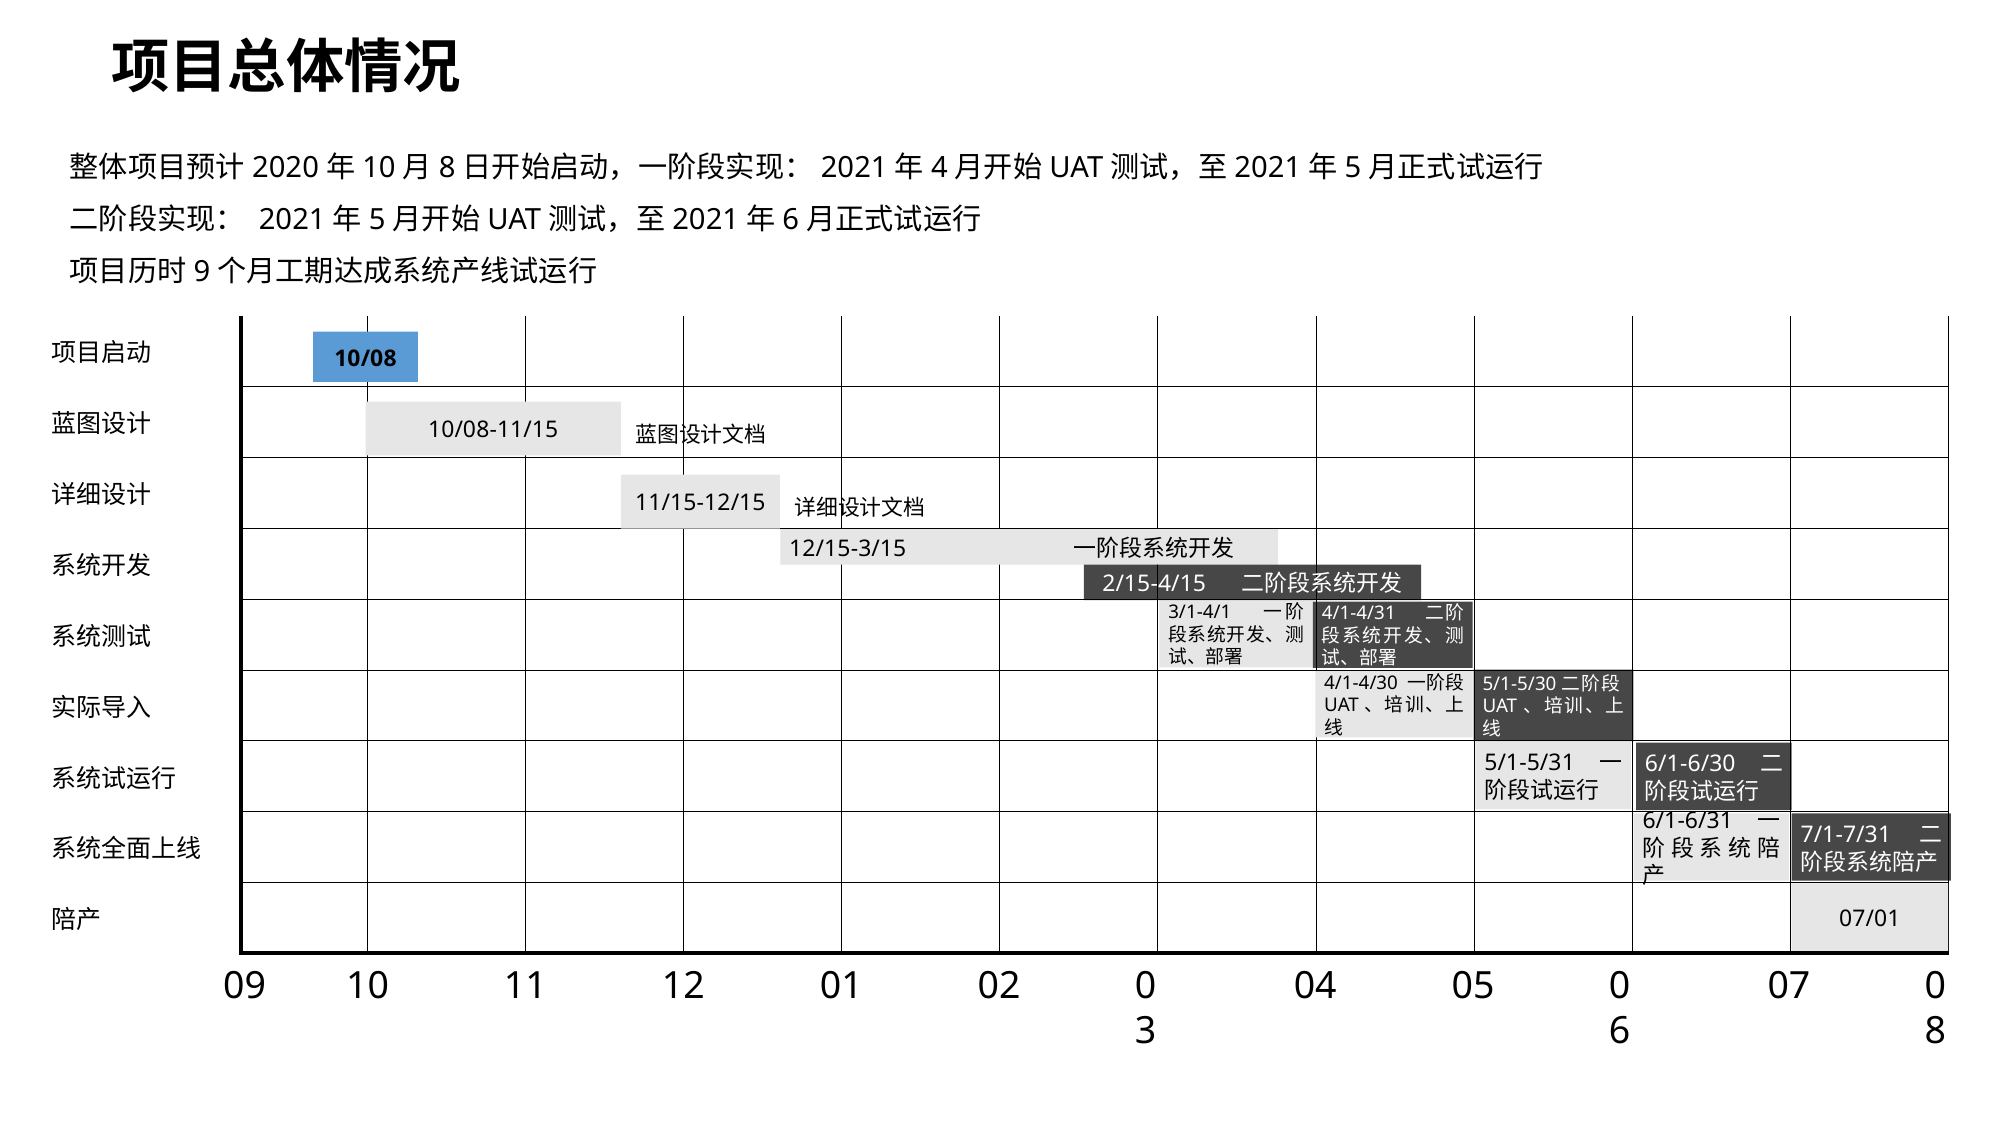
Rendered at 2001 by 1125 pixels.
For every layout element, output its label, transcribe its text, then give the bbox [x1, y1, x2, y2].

table_cell [1791, 741, 1948, 811]
table_cell [842, 387, 999, 457]
table_cell 蓝图设计 [52, 387, 239, 457]
table_cell [1791, 387, 1948, 457]
table_cell [1317, 387, 1474, 457]
text_box 7/1-7/31 二阶段系统陪产 [1791, 812, 1952, 882]
table_cell [1317, 741, 1474, 811]
table_cell [1158, 741, 1316, 811]
table_cell [368, 529, 525, 599]
table_cell [1158, 458, 1316, 528]
table_cell [368, 600, 525, 670]
table_header [1158, 316, 1316, 386]
table_cell [1317, 812, 1474, 882]
table_cell [526, 600, 683, 670]
table_header [1000, 316, 1157, 386]
text_box 02 [963, 954, 1036, 1014]
table_cell [1317, 529, 1474, 599]
table_cell [684, 458, 841, 478]
table_cell [1475, 387, 1632, 457]
table_cell [684, 387, 841, 457]
table_cell [368, 387, 525, 400]
table_cell 详细设计 [52, 457, 239, 528]
table_cell [1000, 741, 1157, 811]
table_cell [1000, 671, 1157, 740]
table_cell [1317, 883, 1474, 951]
text_box 12 [647, 954, 720, 1014]
text_box 5/1-5/30二阶段UAT、培训、上线 [1473, 669, 1634, 742]
text_box 10/08 [312, 331, 419, 383]
table_cell [1158, 387, 1316, 457]
table_cell 陪产 [52, 883, 239, 953]
text_box 08 [1909, 954, 1981, 1059]
table_cell [842, 883, 999, 951]
text_box 11/15-12/15 [620, 474, 781, 530]
table_cell [243, 600, 367, 670]
table_cell [1158, 883, 1316, 951]
table_cell [368, 458, 525, 528]
text_box 6/1-6/31 一阶段系统陪产 [1633, 812, 1790, 882]
table_cell [684, 883, 841, 951]
table_cell [526, 387, 683, 405]
table_cell [1791, 671, 1948, 740]
text_box 5/1-5/31 一阶段试运行 [1474, 742, 1632, 810]
text_box 05 [1436, 954, 1510, 1014]
text_box 4/1-4/31 二阶段系统开发、测试、部署 [1312, 601, 1474, 669]
table_cell [526, 741, 683, 811]
text_box 3/1-4/1 一阶段系统开发、测试、部署 [1158, 601, 1312, 668]
table_cell [684, 812, 841, 882]
table_cell [368, 741, 525, 811]
table_cell [1633, 600, 1790, 670]
table_cell [1000, 812, 1157, 882]
text_box 详细设计文档 [780, 478, 982, 528]
table_cell [842, 600, 999, 670]
table_cell 系统测试 [52, 599, 239, 670]
title 项目总体情况 [96, 30, 1945, 135]
table_cell [526, 883, 683, 951]
table_cell [1317, 458, 1474, 528]
table_cell [842, 671, 999, 740]
table_header [243, 316, 367, 386]
table_cell [243, 671, 367, 740]
text_box 04 [1278, 954, 1352, 1014]
table_cell [684, 741, 841, 811]
table_cell [243, 812, 367, 882]
table_cell [368, 812, 525, 882]
table_cell 系统开发 [52, 528, 239, 599]
table_cell [1633, 883, 1790, 951]
table_cell [1279, 529, 1316, 564]
table_cell [243, 458, 367, 528]
table_cell [1791, 458, 1948, 528]
text_box 2/15-4/15 二阶段系统开发 [1083, 564, 1422, 601]
table_header [1475, 316, 1632, 386]
table_cell [1000, 387, 1157, 457]
table_cell [1000, 883, 1157, 951]
table_cell [1633, 529, 1790, 599]
table_cell [243, 387, 367, 457]
table_cell [684, 600, 841, 670]
table_cell [1475, 458, 1632, 528]
text_box 12/15-3/15 一阶段系统开发 [779, 528, 1279, 566]
table_cell [1000, 458, 1157, 528]
table_cell [243, 529, 367, 599]
table_cell [1475, 883, 1632, 951]
table_cell [526, 458, 683, 528]
text_box 4/1-4/30 一阶段UAT、培训、上线 [1314, 670, 1473, 739]
table_cell [684, 530, 841, 599]
table_cell [1475, 529, 1632, 599]
text_box 6/1-6/30二阶段试运行 [1635, 742, 1793, 811]
table_cell [368, 883, 525, 951]
text_box 07 [1752, 954, 1826, 1014]
table_cell [842, 812, 999, 882]
table_cell [526, 671, 683, 740]
table_cell [1791, 529, 1948, 599]
text_box 03 [1120, 954, 1191, 1059]
text_box 01 [805, 954, 878, 1014]
table_cell [1158, 671, 1316, 740]
table_cell [1633, 458, 1790, 528]
table_header [1791, 316, 1948, 386]
table_cell [1158, 812, 1316, 882]
table_cell [1791, 600, 1948, 670]
text_box 10 [331, 954, 404, 1014]
table_cell 实际导入 [52, 670, 239, 741]
table_cell [526, 529, 683, 599]
table_cell 系统全面上线 [52, 812, 239, 883]
table_cell [1633, 387, 1790, 457]
text_box 整体项目预计2020年10月8日开始启动，一阶段实现：2021年4月开始UAT测试，至2021年5月正式试运行 二阶段实现： 2021年5月开始UAT测试，至2021年6月正式试运行 项目历时9个月工期达成系统产线试运行 [54, 123, 2000, 296]
table_cell [243, 741, 367, 811]
text_box 09 [208, 954, 282, 1014]
table_cell [842, 741, 999, 811]
table_cell [1000, 600, 1157, 670]
table_cell [243, 883, 367, 951]
table_header [368, 316, 525, 386]
table_cell [1475, 812, 1632, 882]
table_header 项目启动 [52, 316, 239, 387]
table_cell [368, 671, 525, 740]
text_box 蓝图设计文档 [621, 405, 813, 455]
table_header [842, 316, 999, 386]
table_cell [842, 566, 999, 599]
table_cell [684, 671, 841, 740]
table_header [526, 316, 683, 386]
table_cell [842, 458, 999, 528]
table_header [1317, 316, 1474, 386]
table_header [1633, 316, 1790, 386]
table_cell [1000, 566, 1083, 599]
table_cell 系统试运行 [52, 741, 239, 812]
text_box 07/01 [1791, 882, 1949, 952]
table_header [684, 316, 841, 386]
text_box 06 [1593, 954, 1665, 1059]
table_cell [526, 812, 683, 882]
text_box 11 [489, 954, 562, 1014]
table_cell [1475, 600, 1632, 669]
text_box 10/08-11/15 [365, 400, 622, 456]
table_cell [1634, 671, 1790, 740]
